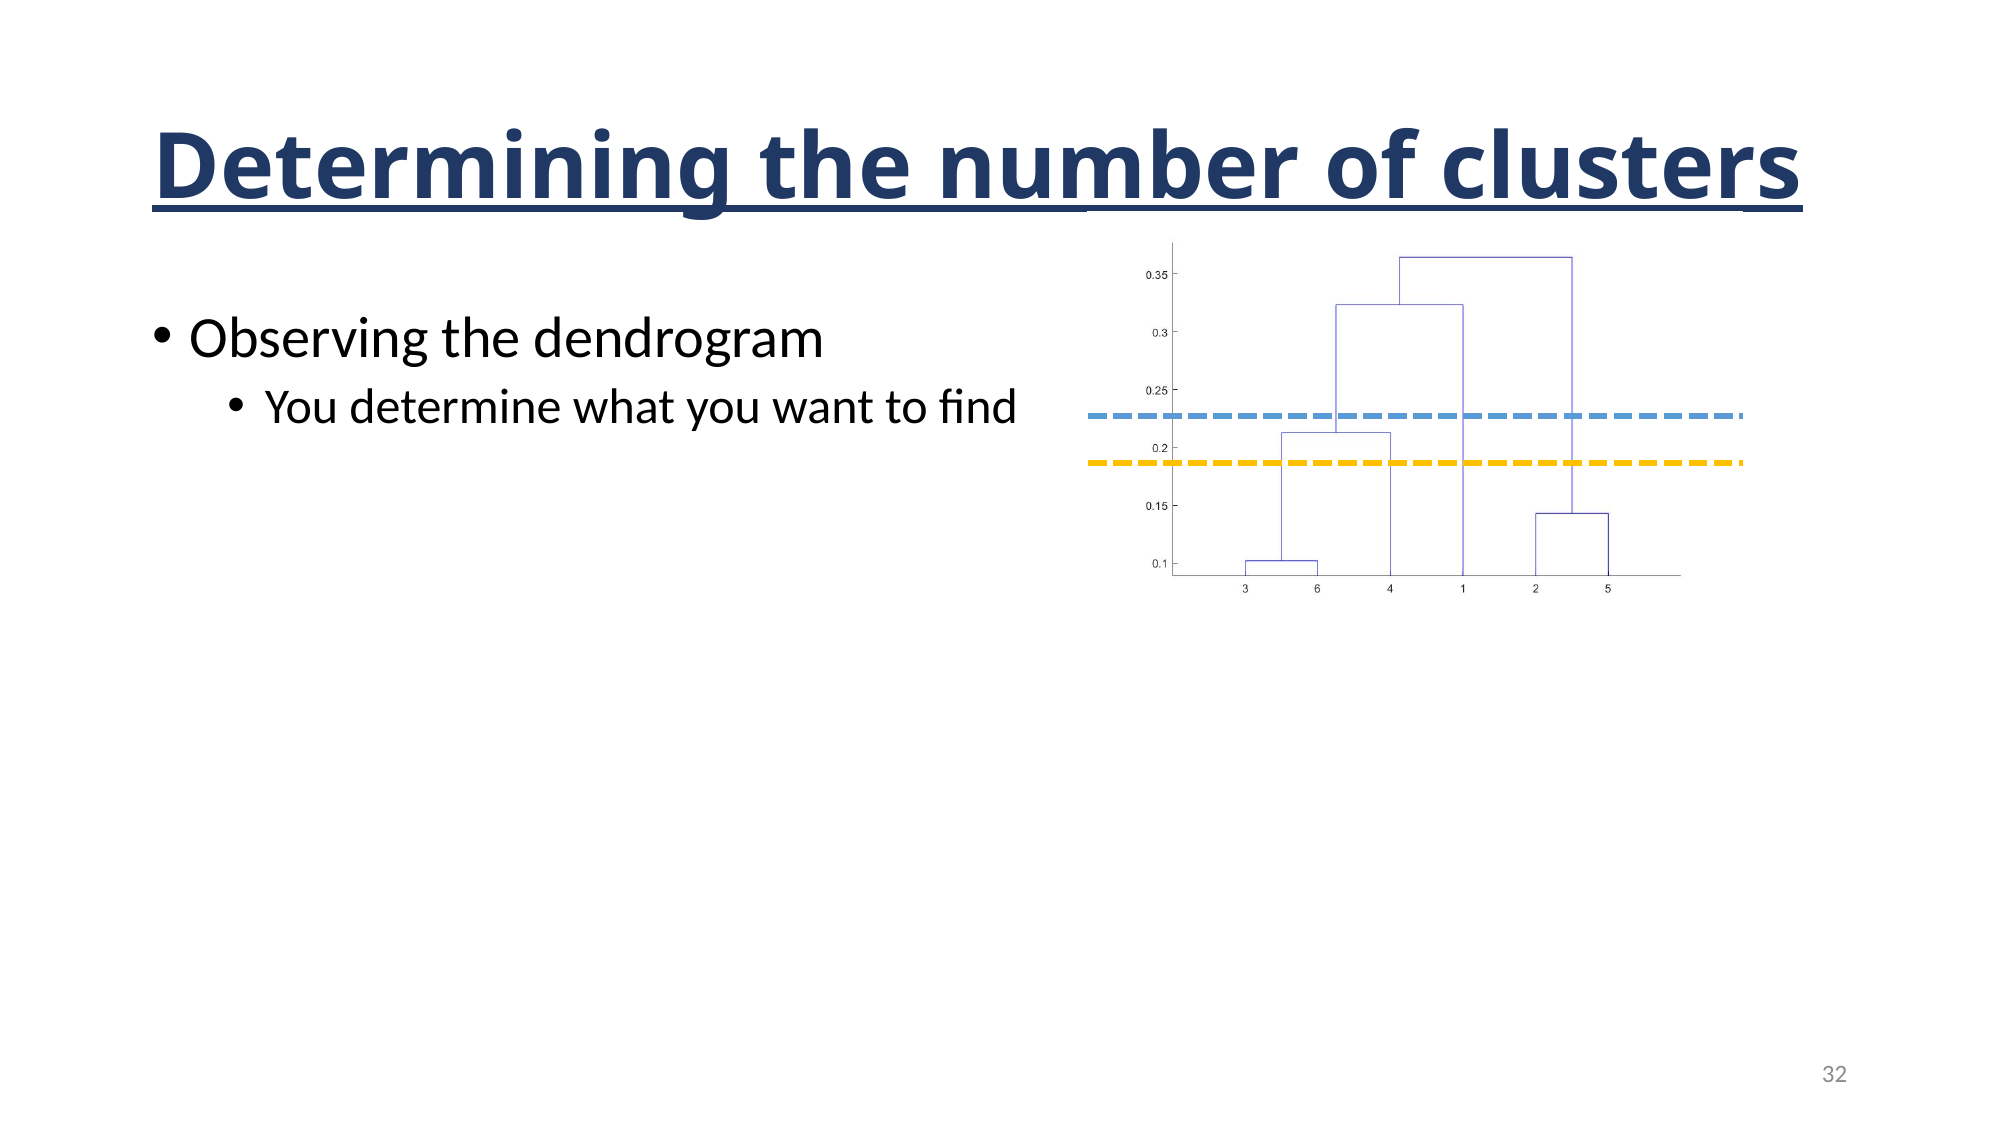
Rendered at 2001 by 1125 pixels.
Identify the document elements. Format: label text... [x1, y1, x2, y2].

picture [1087, 417, 1743, 463]
list Observing the dendrogram You determine what you want to find [137, 299, 1104, 1093]
picture [1087, 464, 1743, 621]
slide_number 32 [1412, 1042, 1863, 1103]
picture [1087, 211, 1743, 415]
title Determining the number of clusters [137, 59, 1863, 278]
